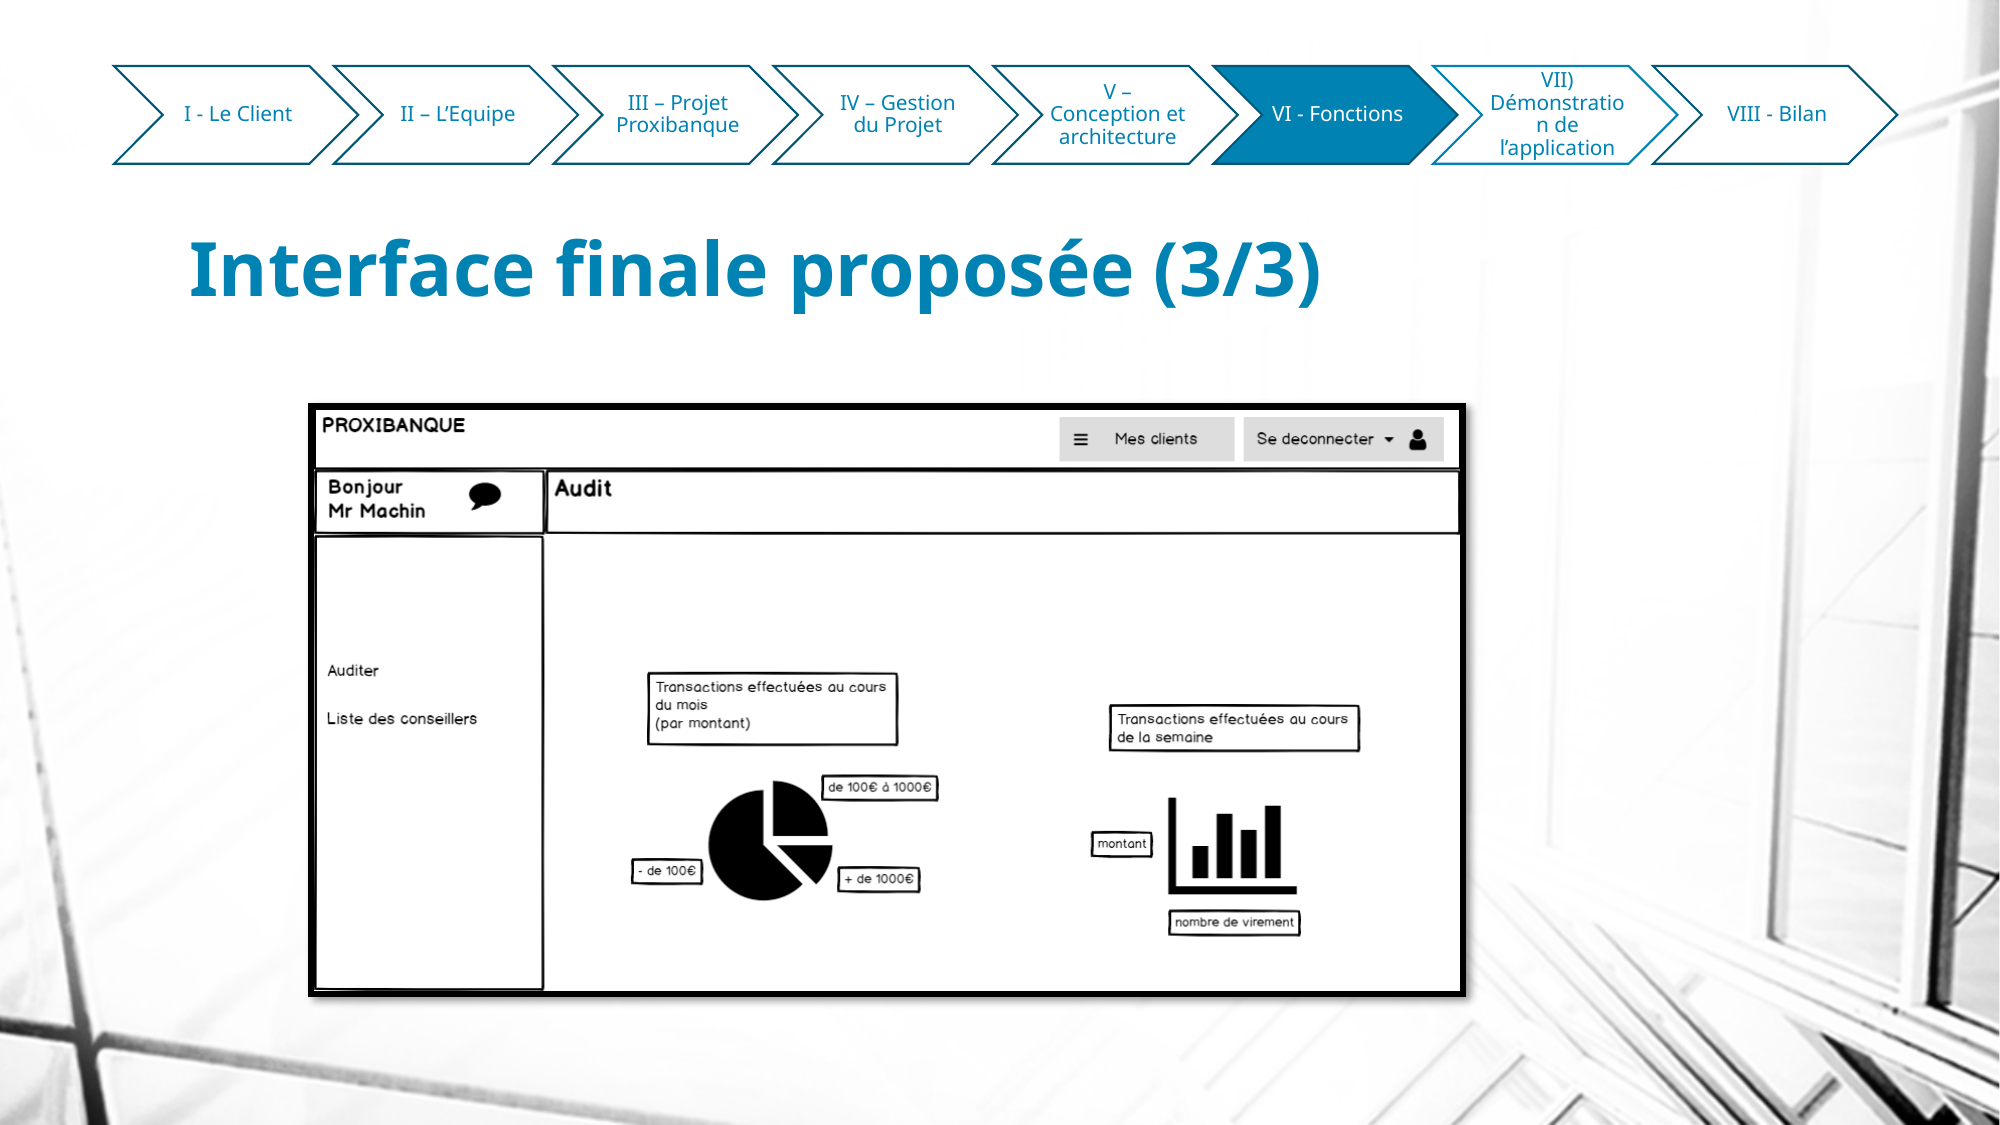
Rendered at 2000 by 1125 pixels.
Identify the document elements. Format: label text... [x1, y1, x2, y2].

picture [0, 0, 2000, 1125]
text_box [113, 2, 1898, 227]
title Interface finale proposée (3/3) [174, 227, 1600, 318]
